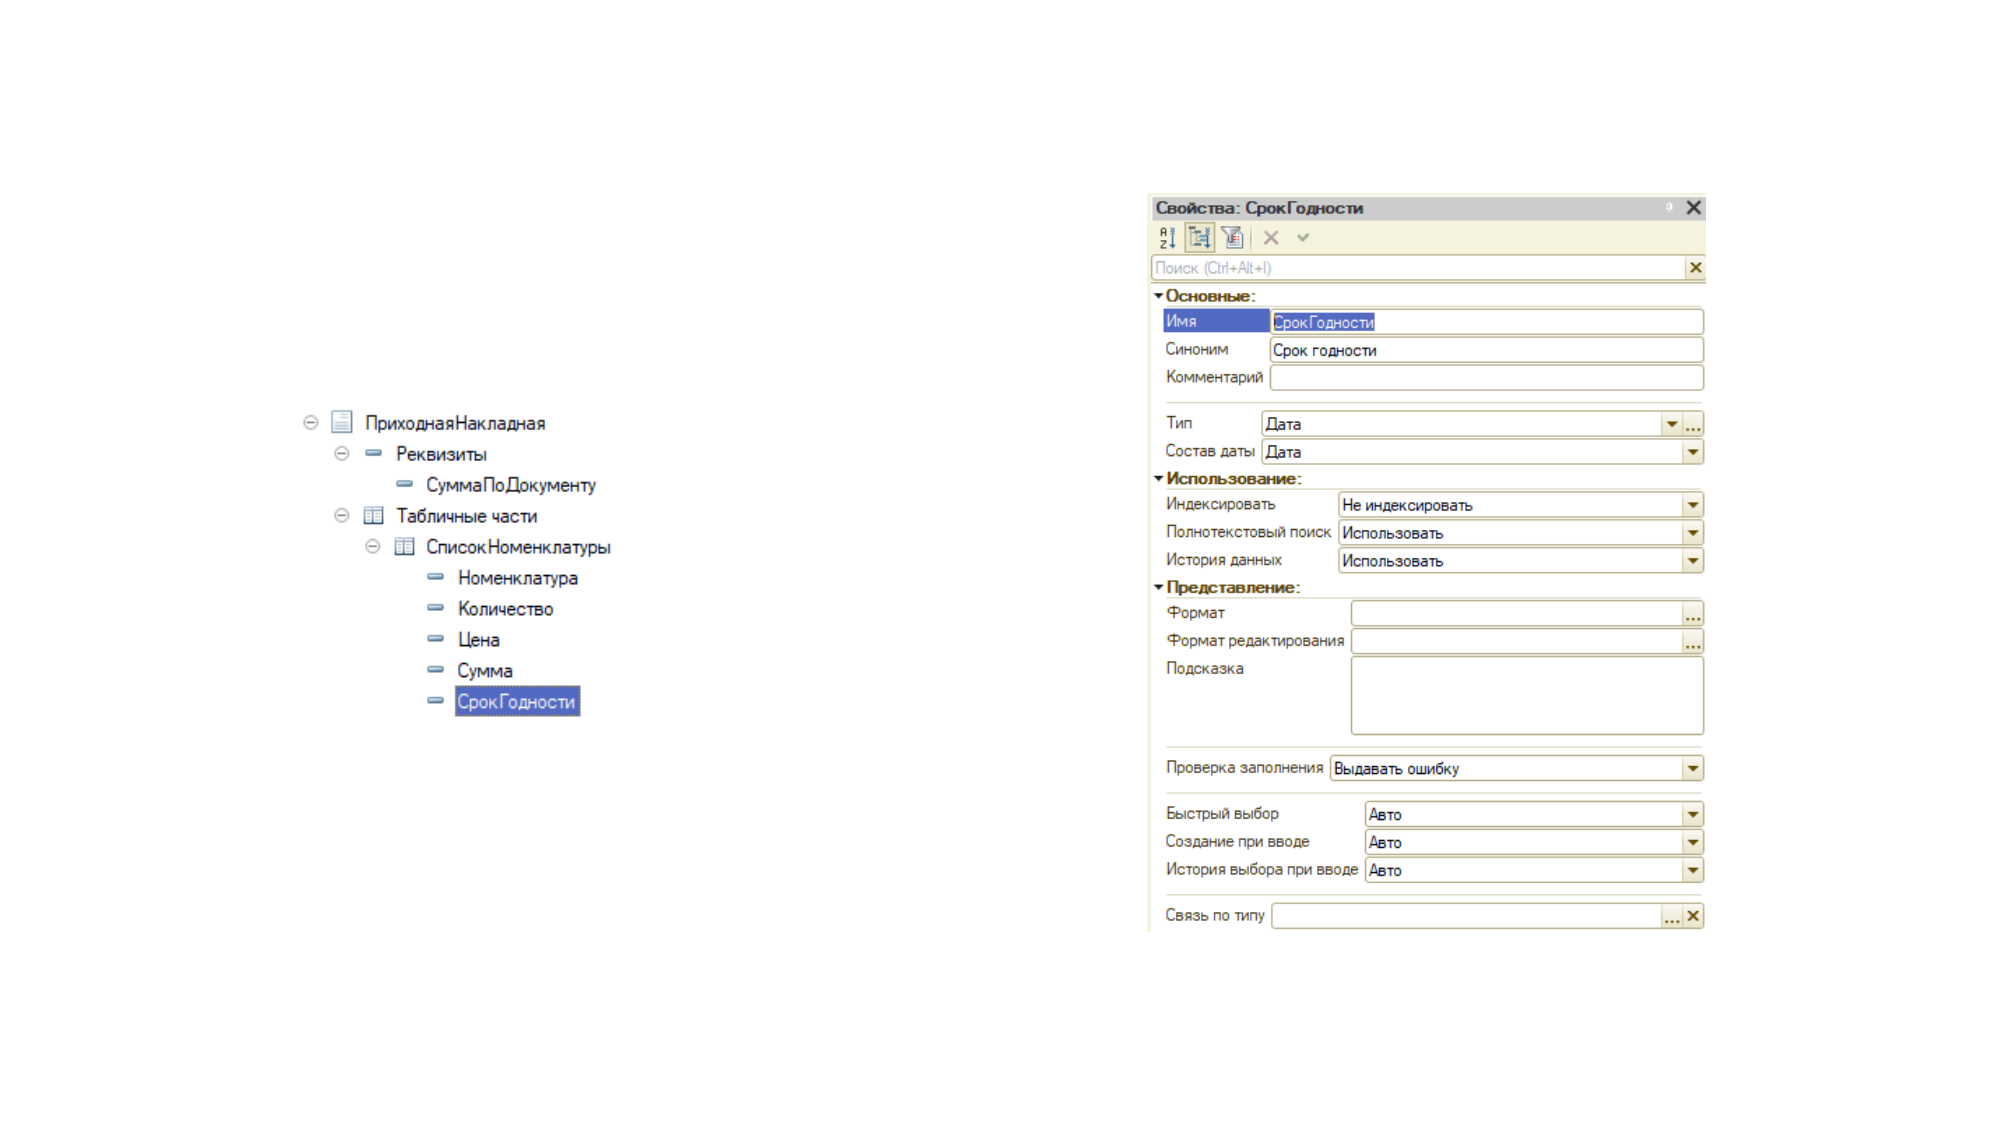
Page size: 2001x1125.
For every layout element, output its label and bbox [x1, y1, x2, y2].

picture [1147, 193, 1706, 932]
picture [294, 404, 651, 720]
